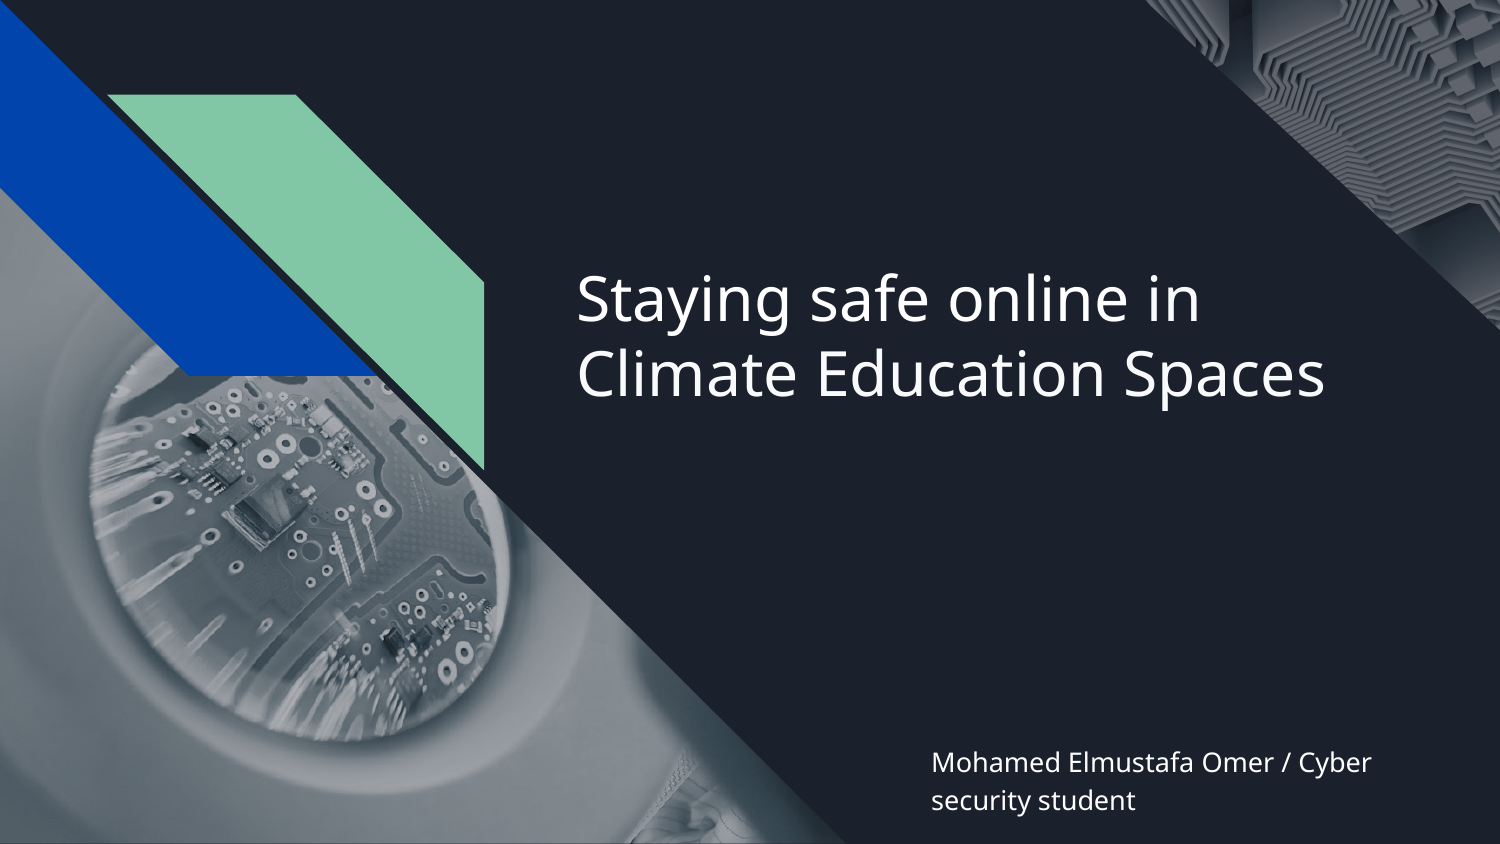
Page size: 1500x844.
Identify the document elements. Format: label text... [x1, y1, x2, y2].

subtitle Mohamed Elmustafa Omer / Cyber security student [916, 725, 1486, 830]
title Staying safe online in Climate Education Spaces [561, 243, 1411, 491]
picture [0, 189, 846, 844]
